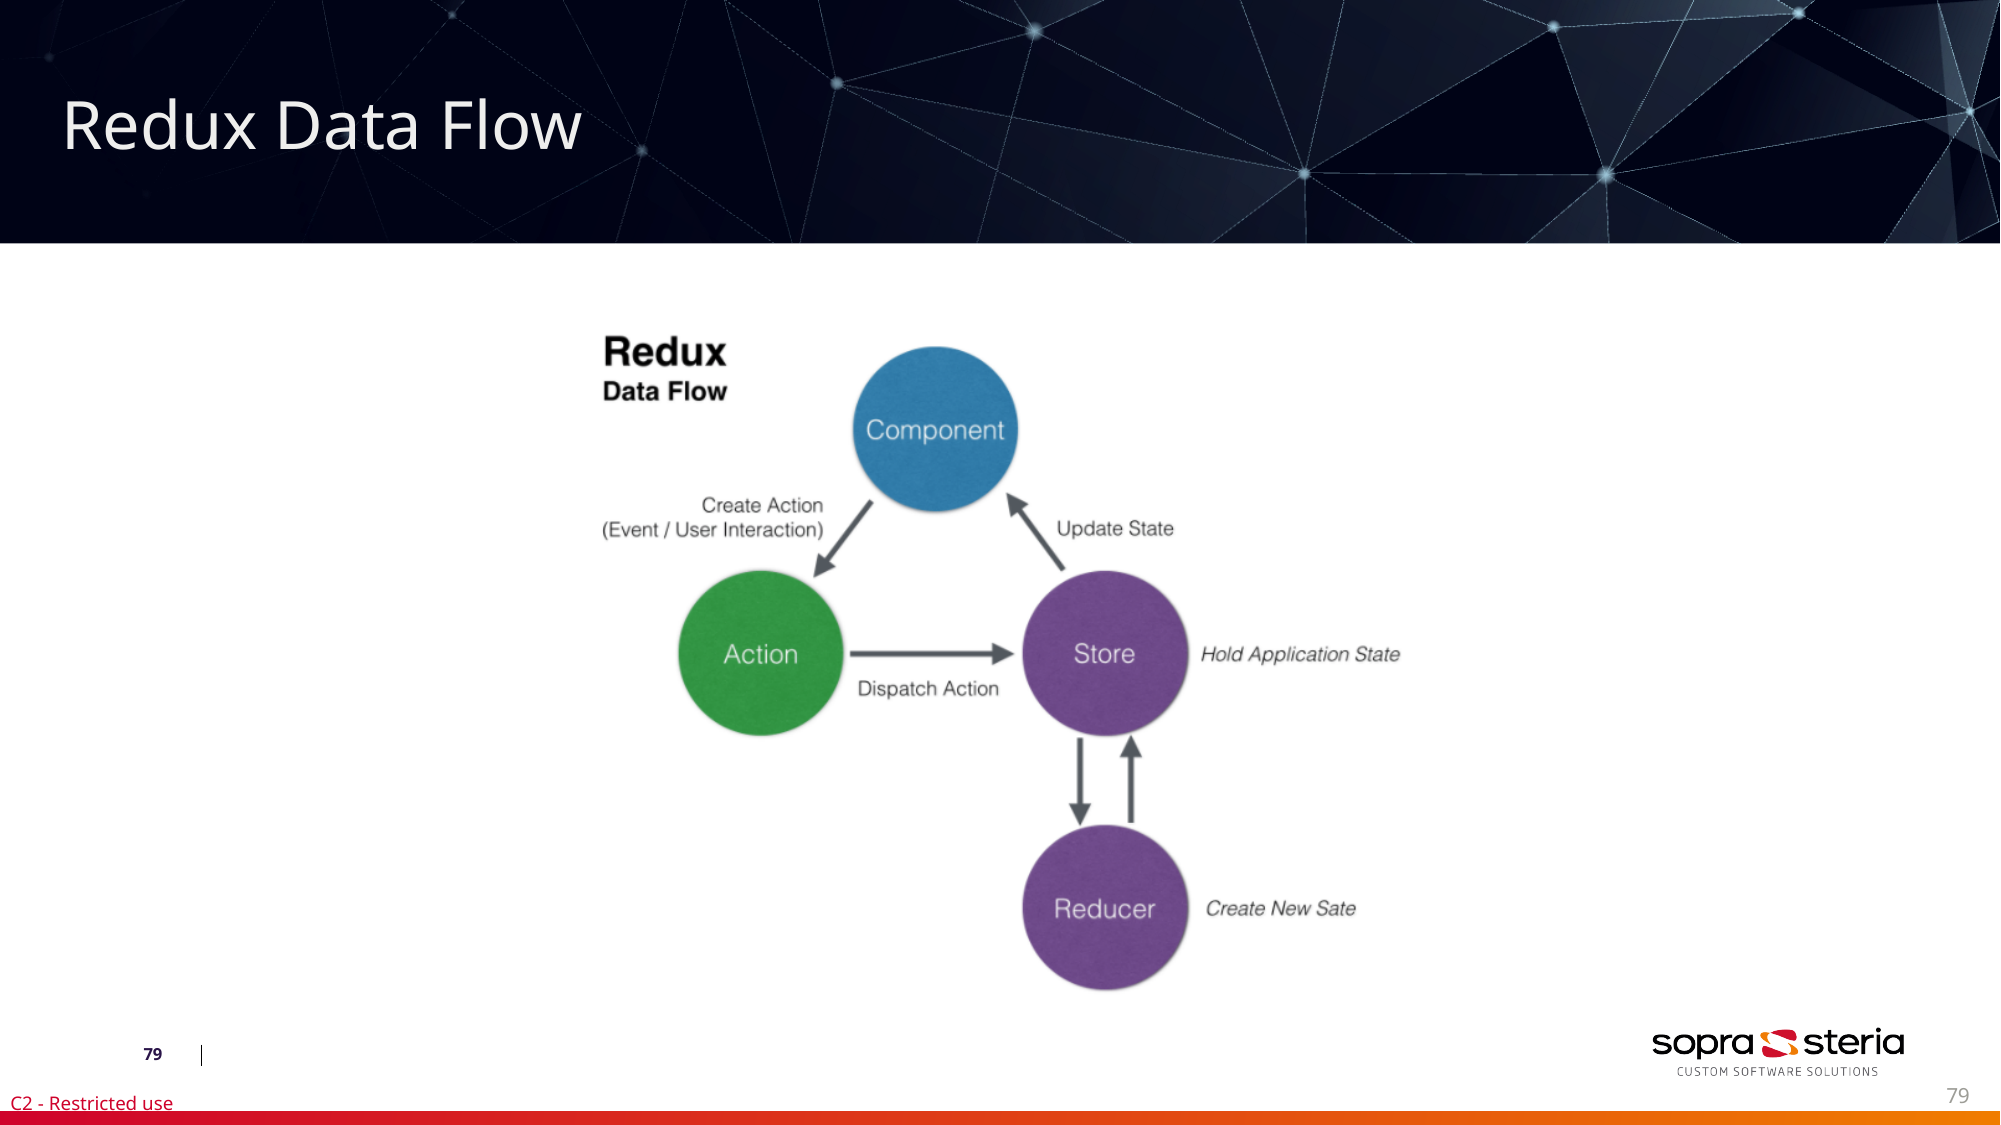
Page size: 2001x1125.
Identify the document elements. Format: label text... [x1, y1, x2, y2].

picture [586, 314, 1414, 998]
list Redux Data Flow [55, 76, 1945, 220]
picture [1633, 1009, 1923, 1096]
picture [0, 0, 2000, 244]
